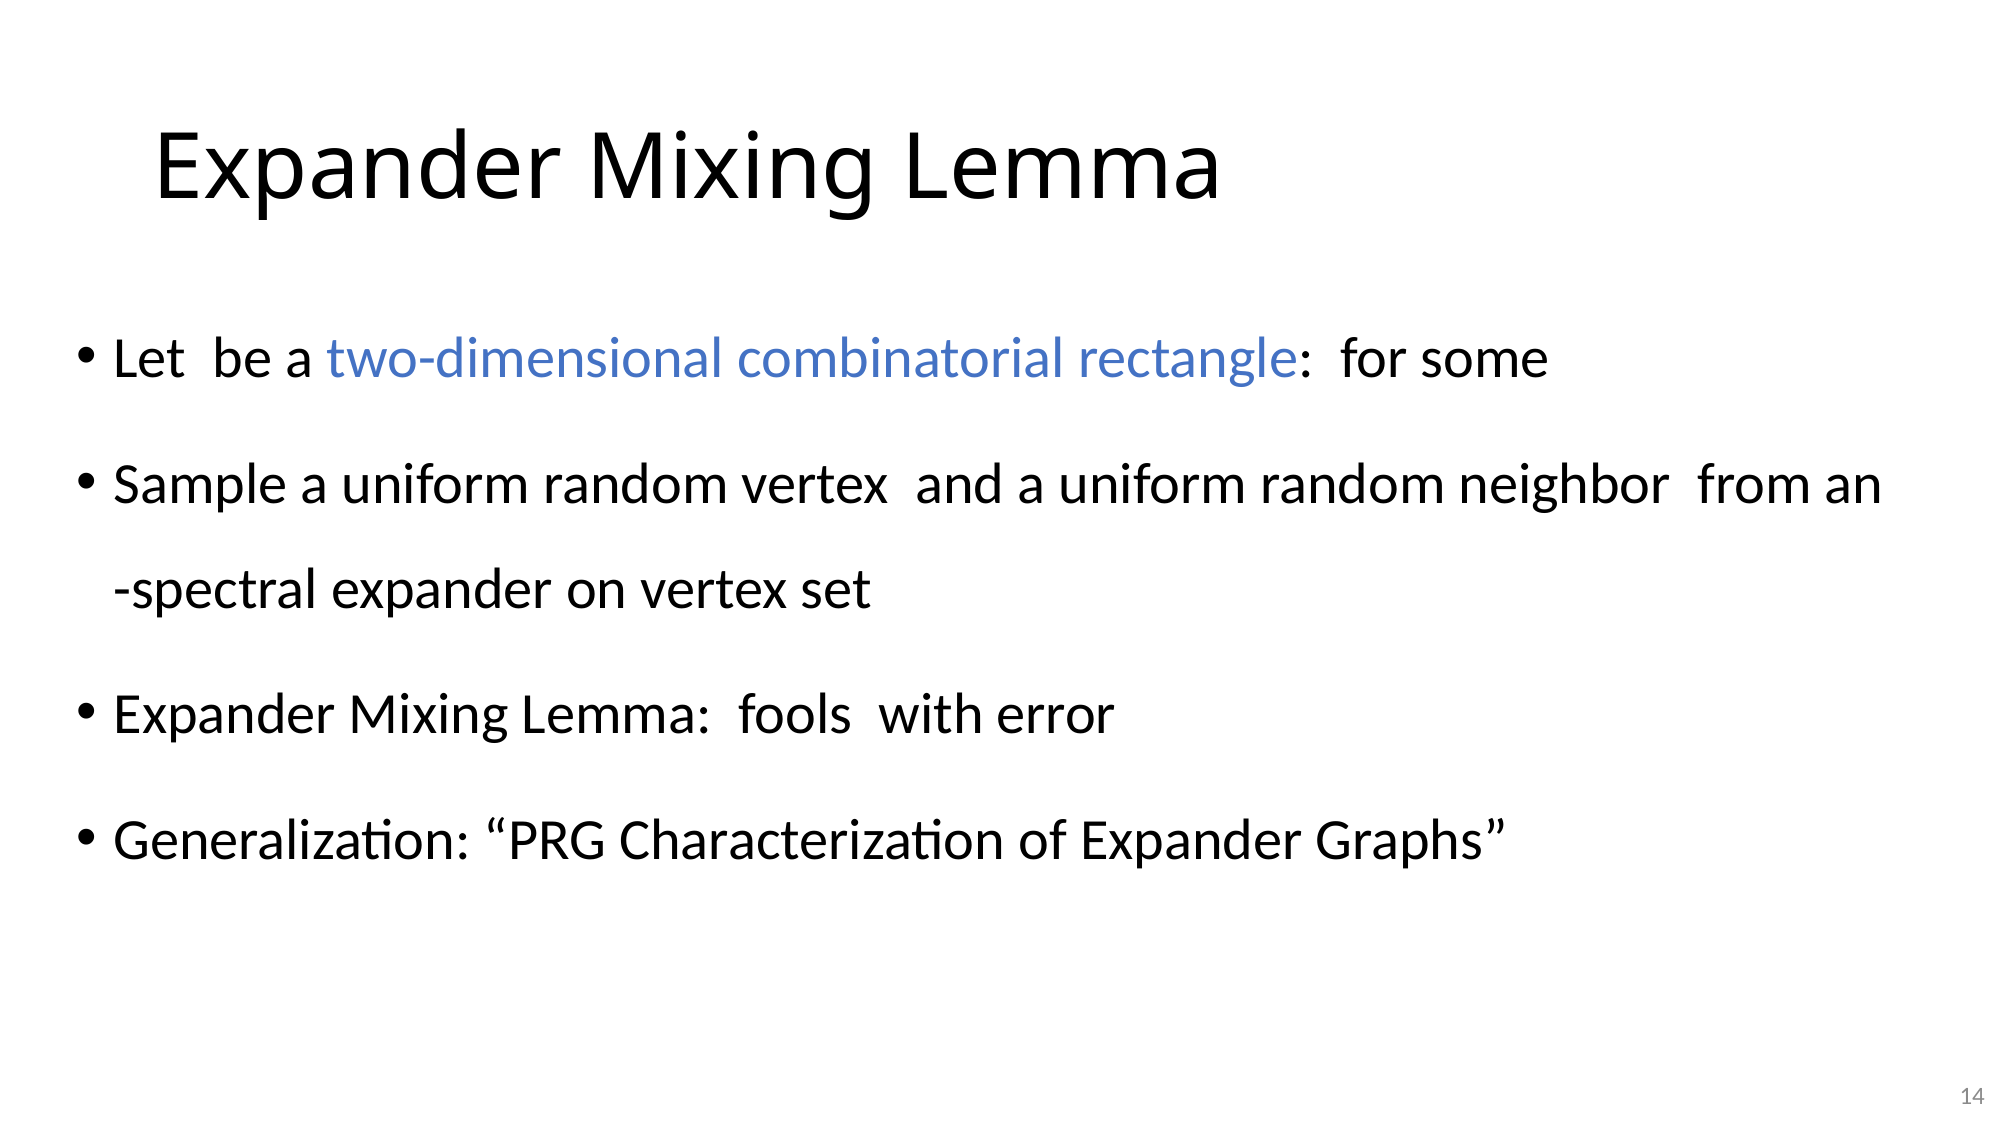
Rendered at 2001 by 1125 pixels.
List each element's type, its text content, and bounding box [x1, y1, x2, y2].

title Expander Mixing Lemma [137, 59, 1863, 278]
slide_number 14 [1550, 1064, 2000, 1125]
